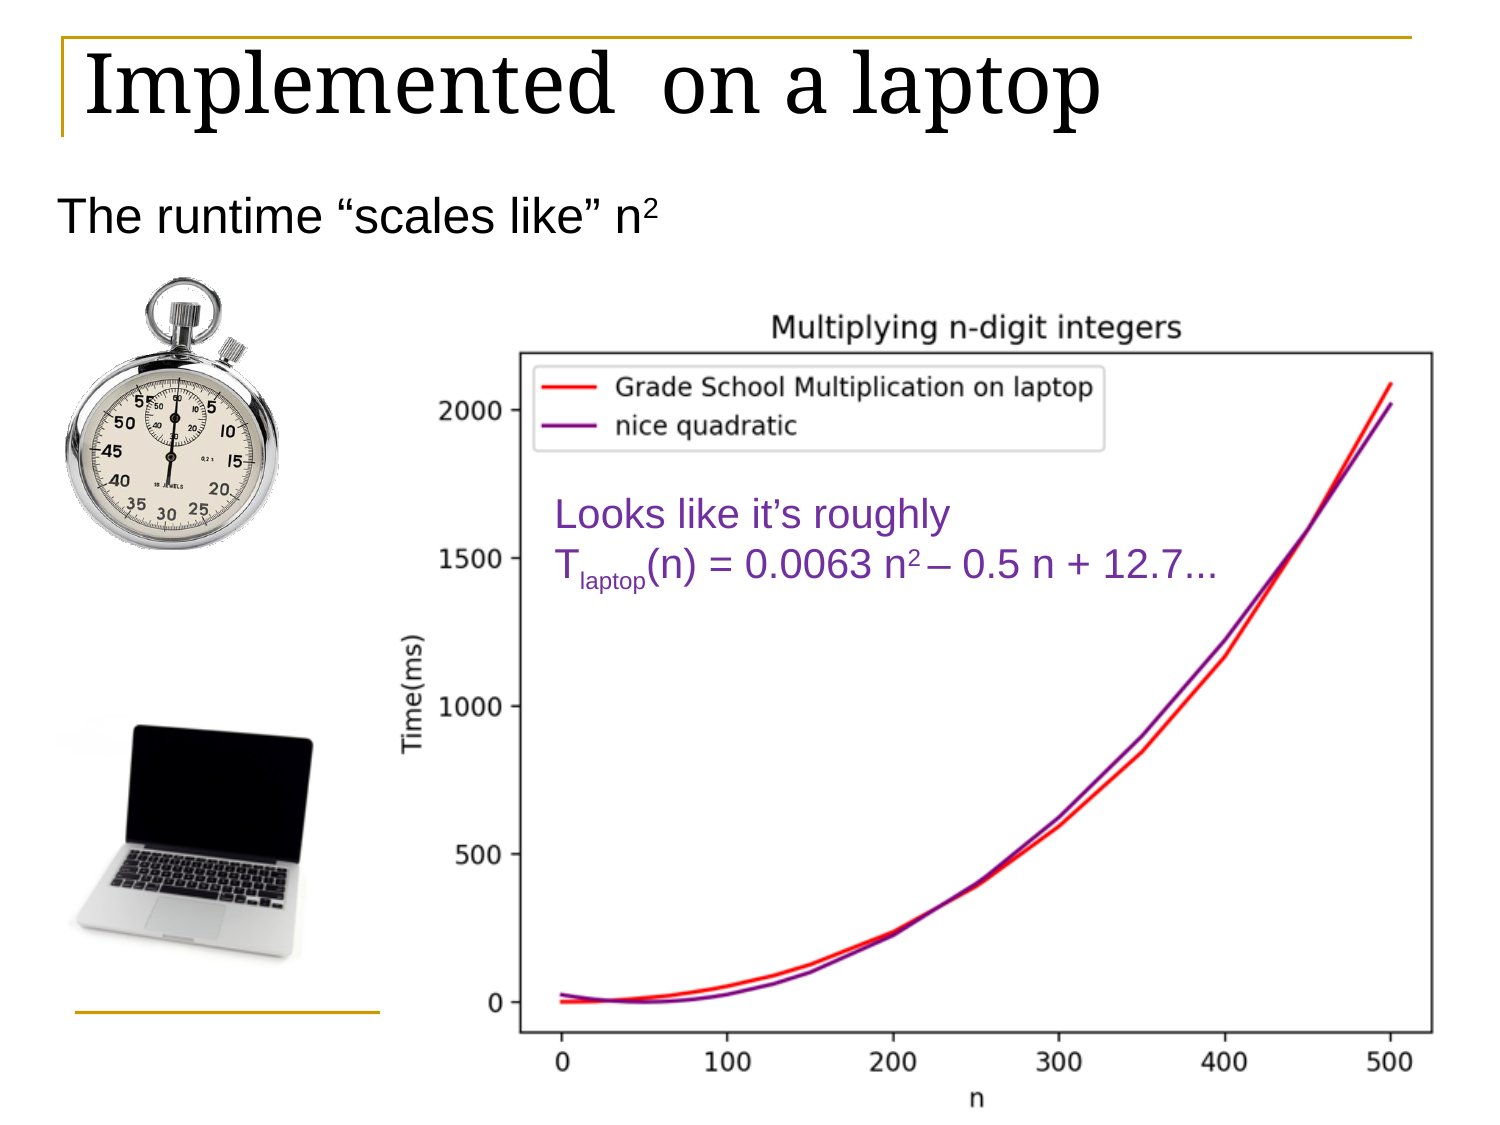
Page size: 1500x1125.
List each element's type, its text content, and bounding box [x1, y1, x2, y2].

picture [41, 251, 1482, 1125]
picture [64, 276, 279, 551]
text_box The runtime “scales like” n2 [41, 176, 1001, 252]
title Implemented on a laptop [69, 23, 1364, 241]
